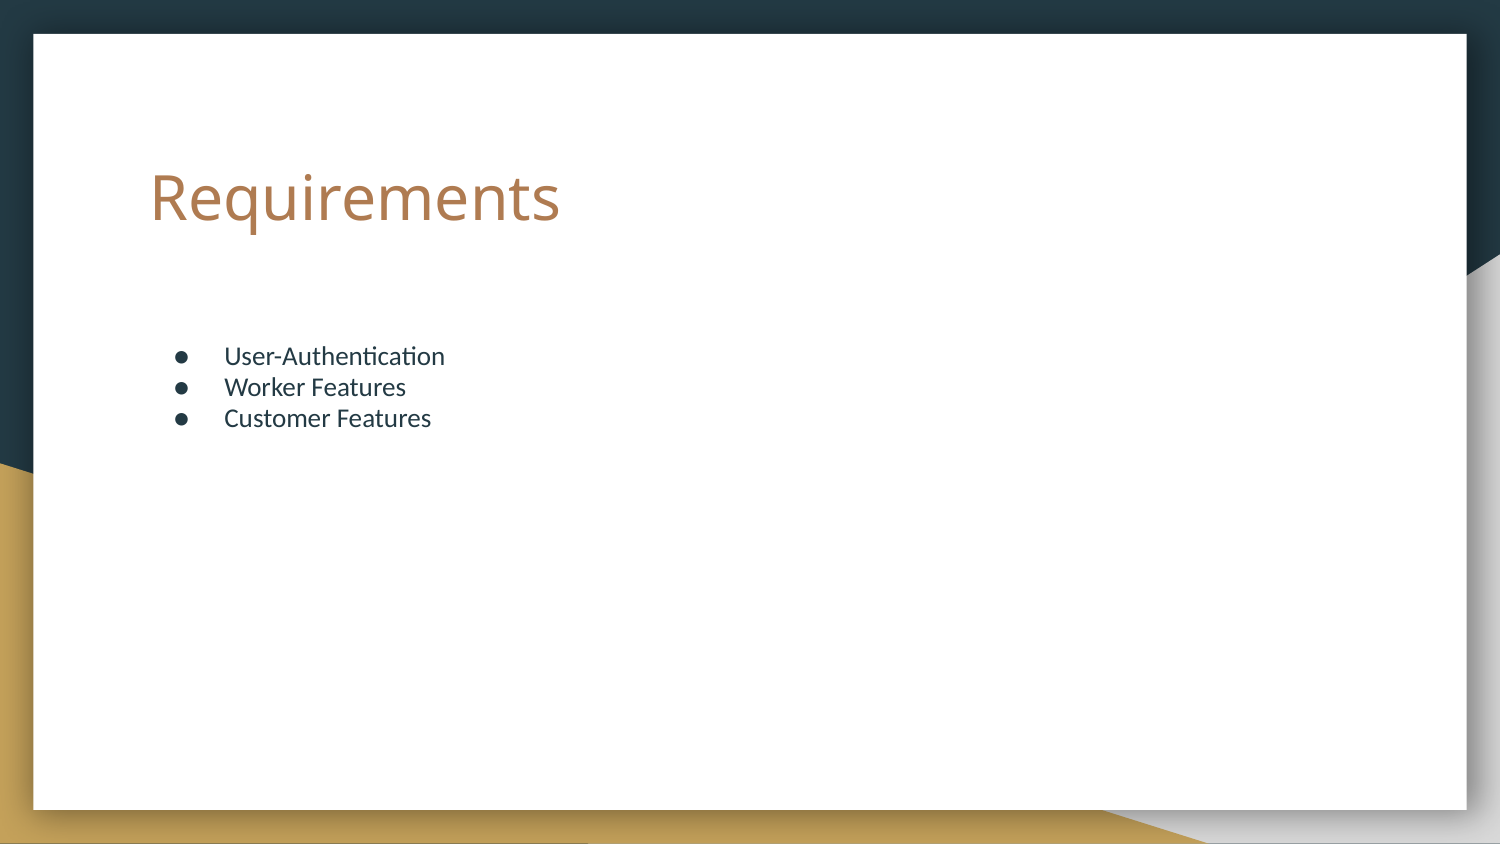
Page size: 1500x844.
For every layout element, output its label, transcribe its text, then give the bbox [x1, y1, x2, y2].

list User-Authentication Worker Features Customer Features [134, 326, 1366, 729]
title Requirements [134, 138, 1366, 296]
